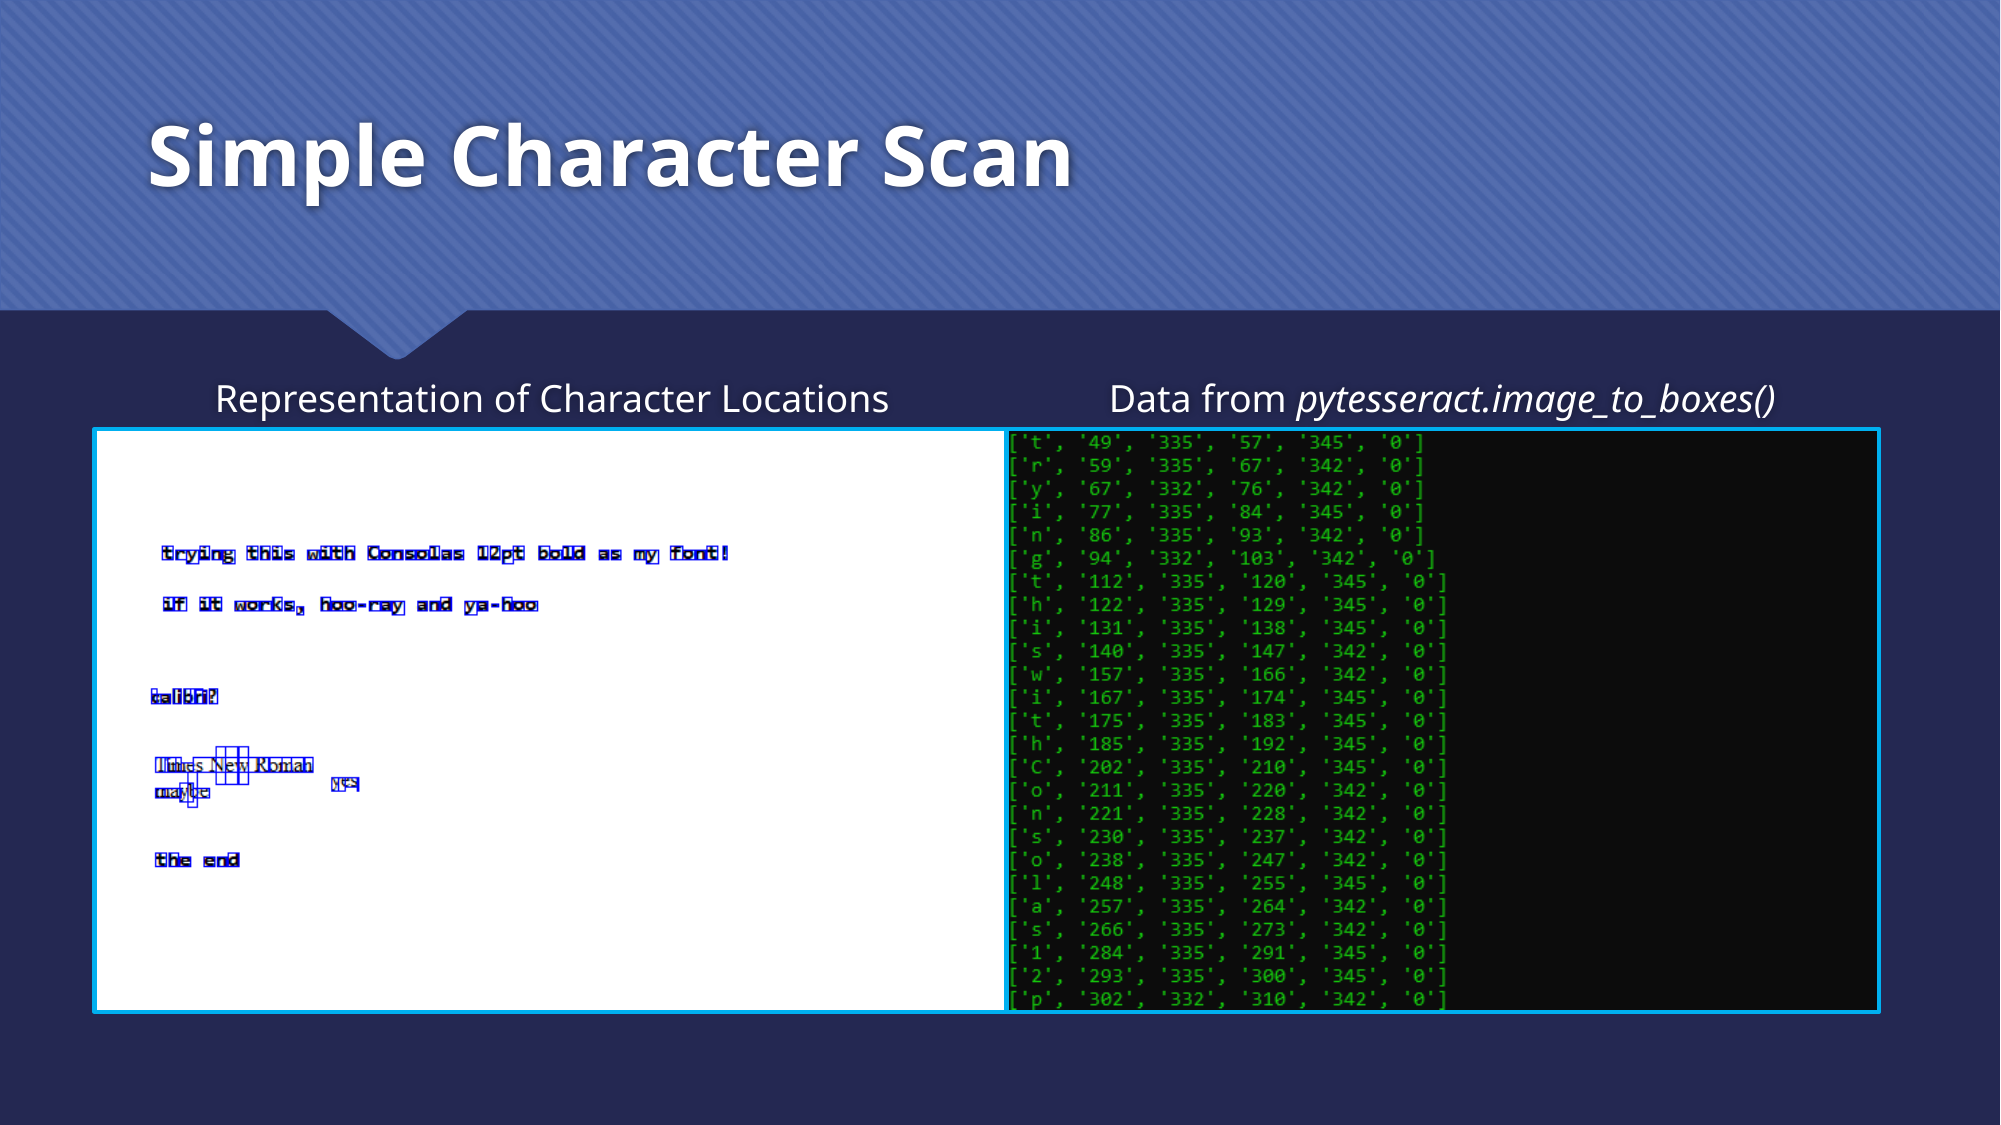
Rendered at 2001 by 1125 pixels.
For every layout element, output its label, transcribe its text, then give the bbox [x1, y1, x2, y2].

picture [98, 432, 1003, 1009]
title Simple Character Scan [132, 73, 1868, 233]
picture [1010, 432, 1876, 1009]
list Representation of Character Locations [96, 371, 1003, 430]
text_box Data from pytesseract.image_to_boxes() [1008, 371, 1877, 427]
